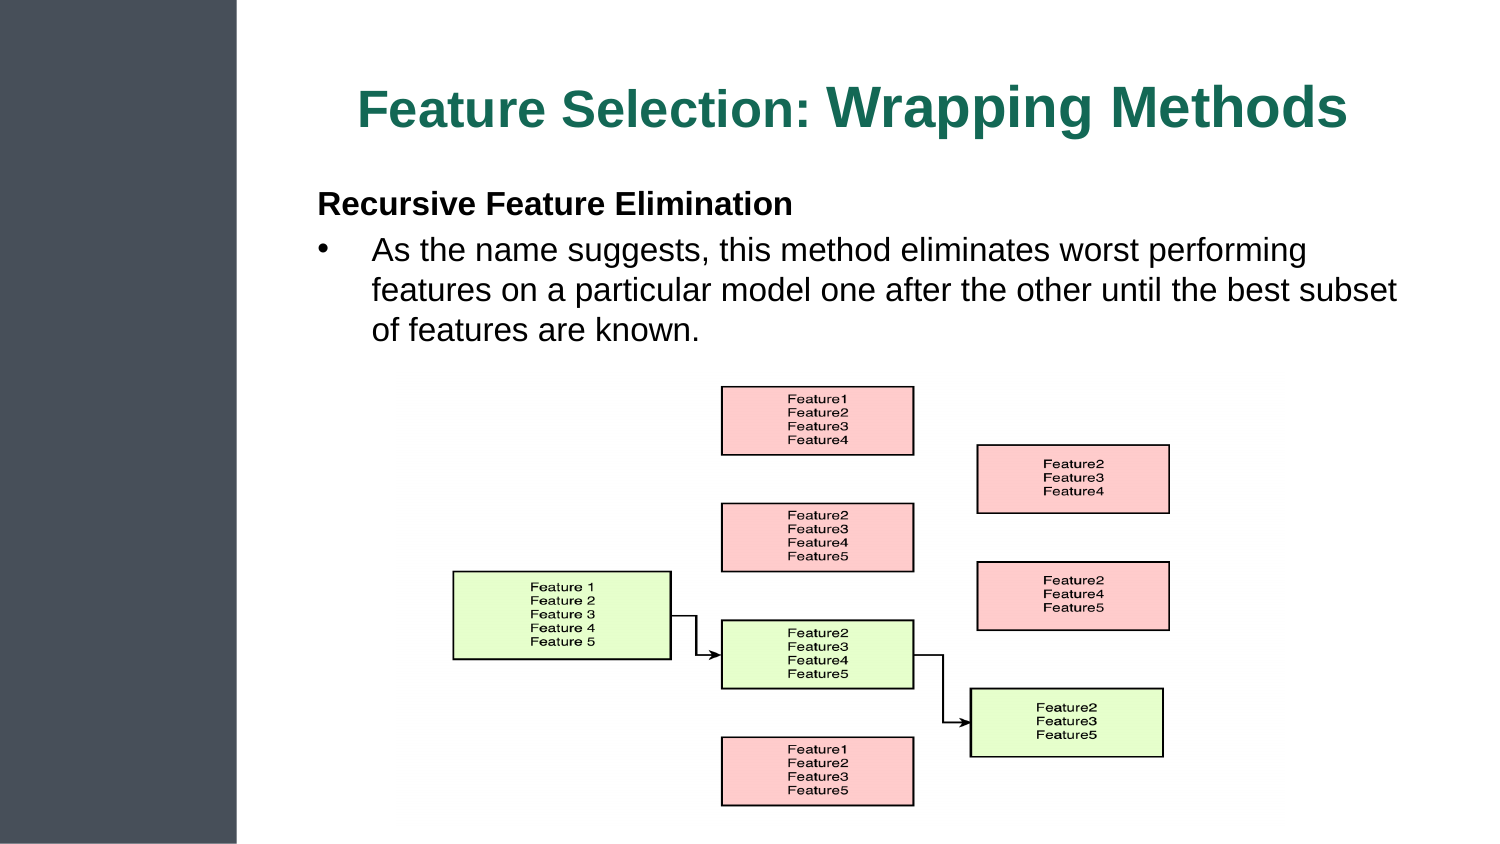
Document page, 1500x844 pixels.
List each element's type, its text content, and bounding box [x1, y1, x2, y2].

title Feature Selection: Wrapping Methods [281, 33, 1425, 174]
picture [0, 0, 1500, 844]
list Recursive Feature Elimination As the name suggests, this method eliminates worst performing features on a particular model one after the other until the best subset of features are known. [281, 174, 1425, 794]
